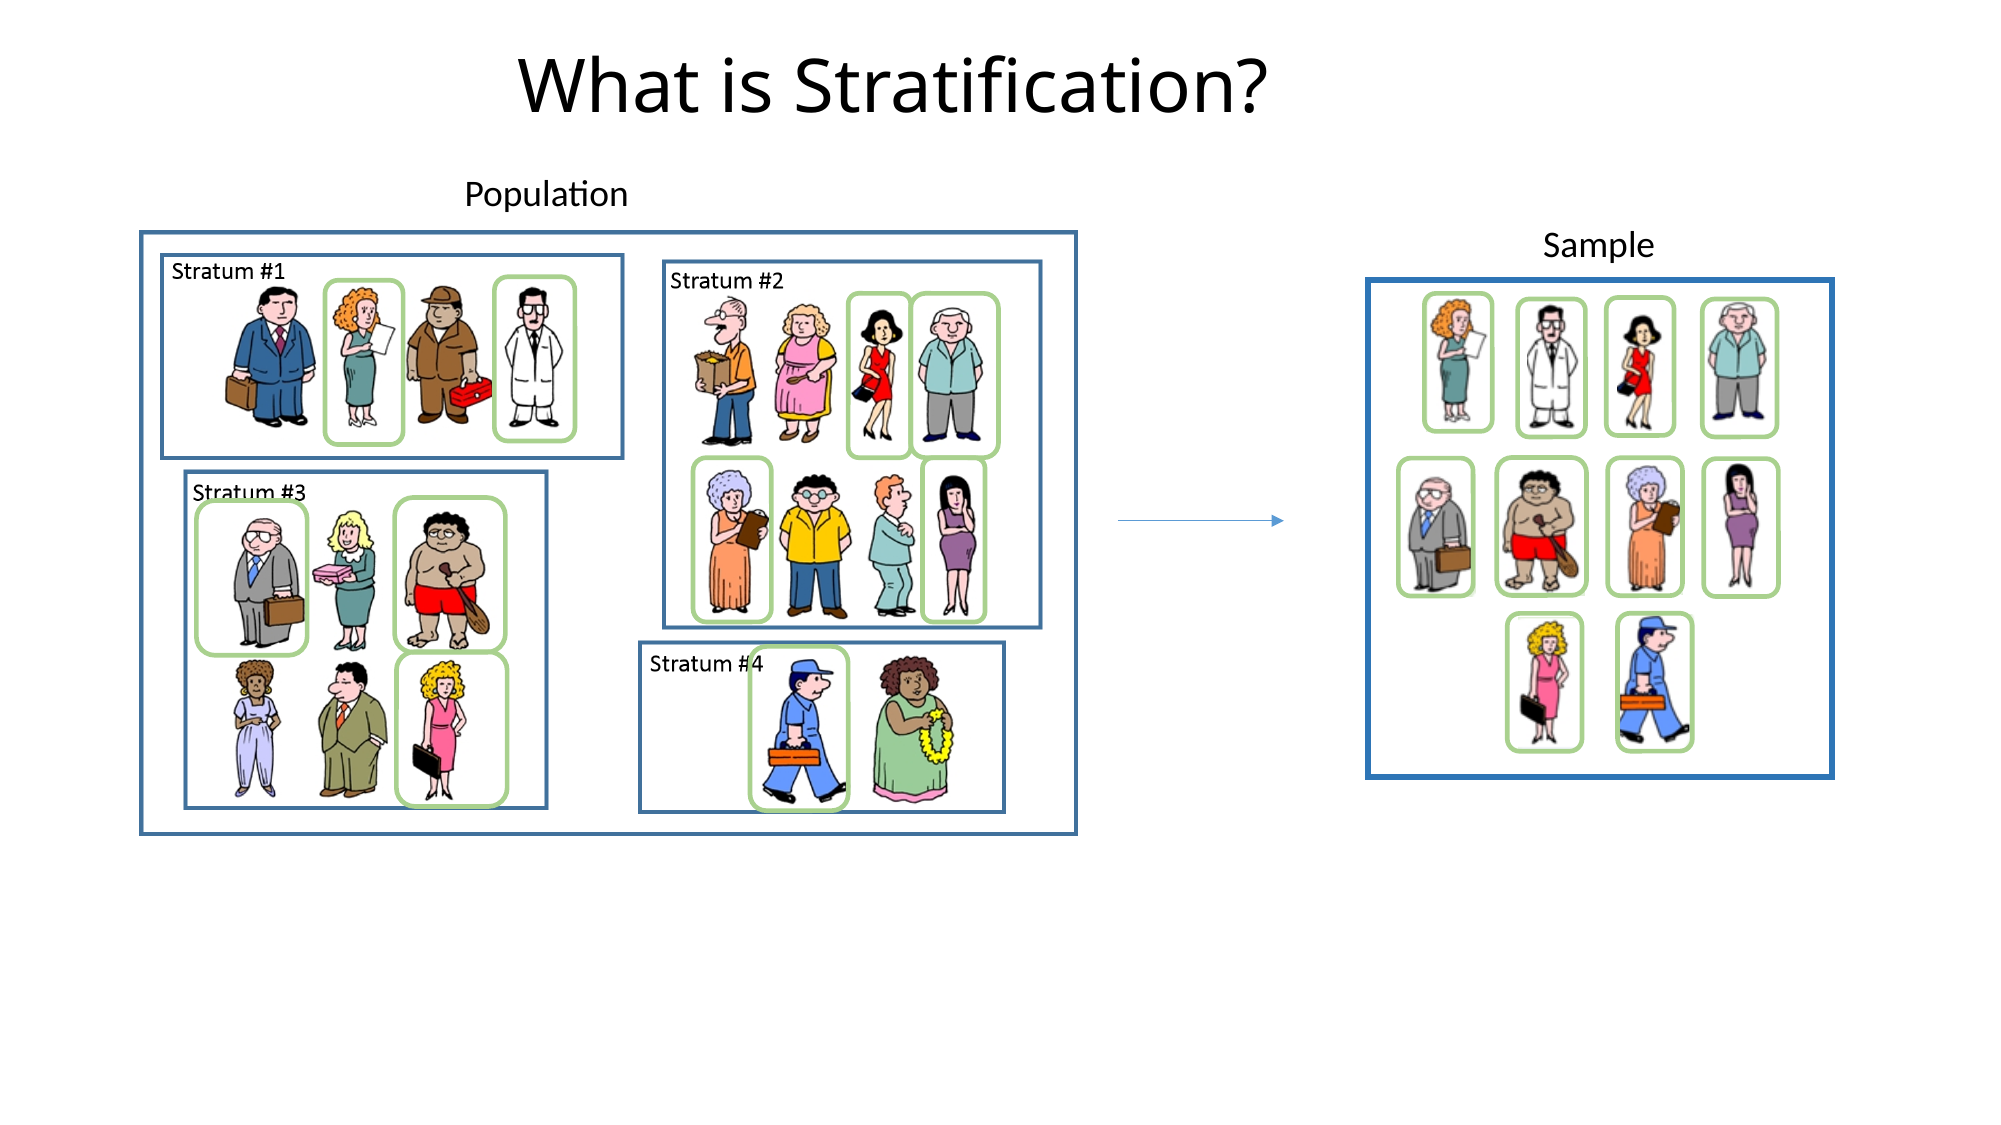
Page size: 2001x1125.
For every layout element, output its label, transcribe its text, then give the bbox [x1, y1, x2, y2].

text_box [1398, 458, 1476, 597]
text_box Population [449, 161, 663, 222]
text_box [1424, 293, 1493, 432]
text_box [1617, 613, 1699, 752]
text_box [1507, 613, 1583, 752]
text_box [1702, 298, 1778, 437]
text_box Sample [1528, 212, 1686, 273]
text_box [1496, 457, 1587, 596]
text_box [1517, 298, 1586, 437]
picture [139, 230, 1078, 836]
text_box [1606, 297, 1675, 436]
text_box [1703, 458, 1779, 597]
text_box [1367, 279, 1833, 778]
text_box What is Stratification? [502, 14, 1365, 162]
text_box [1607, 457, 1683, 596]
